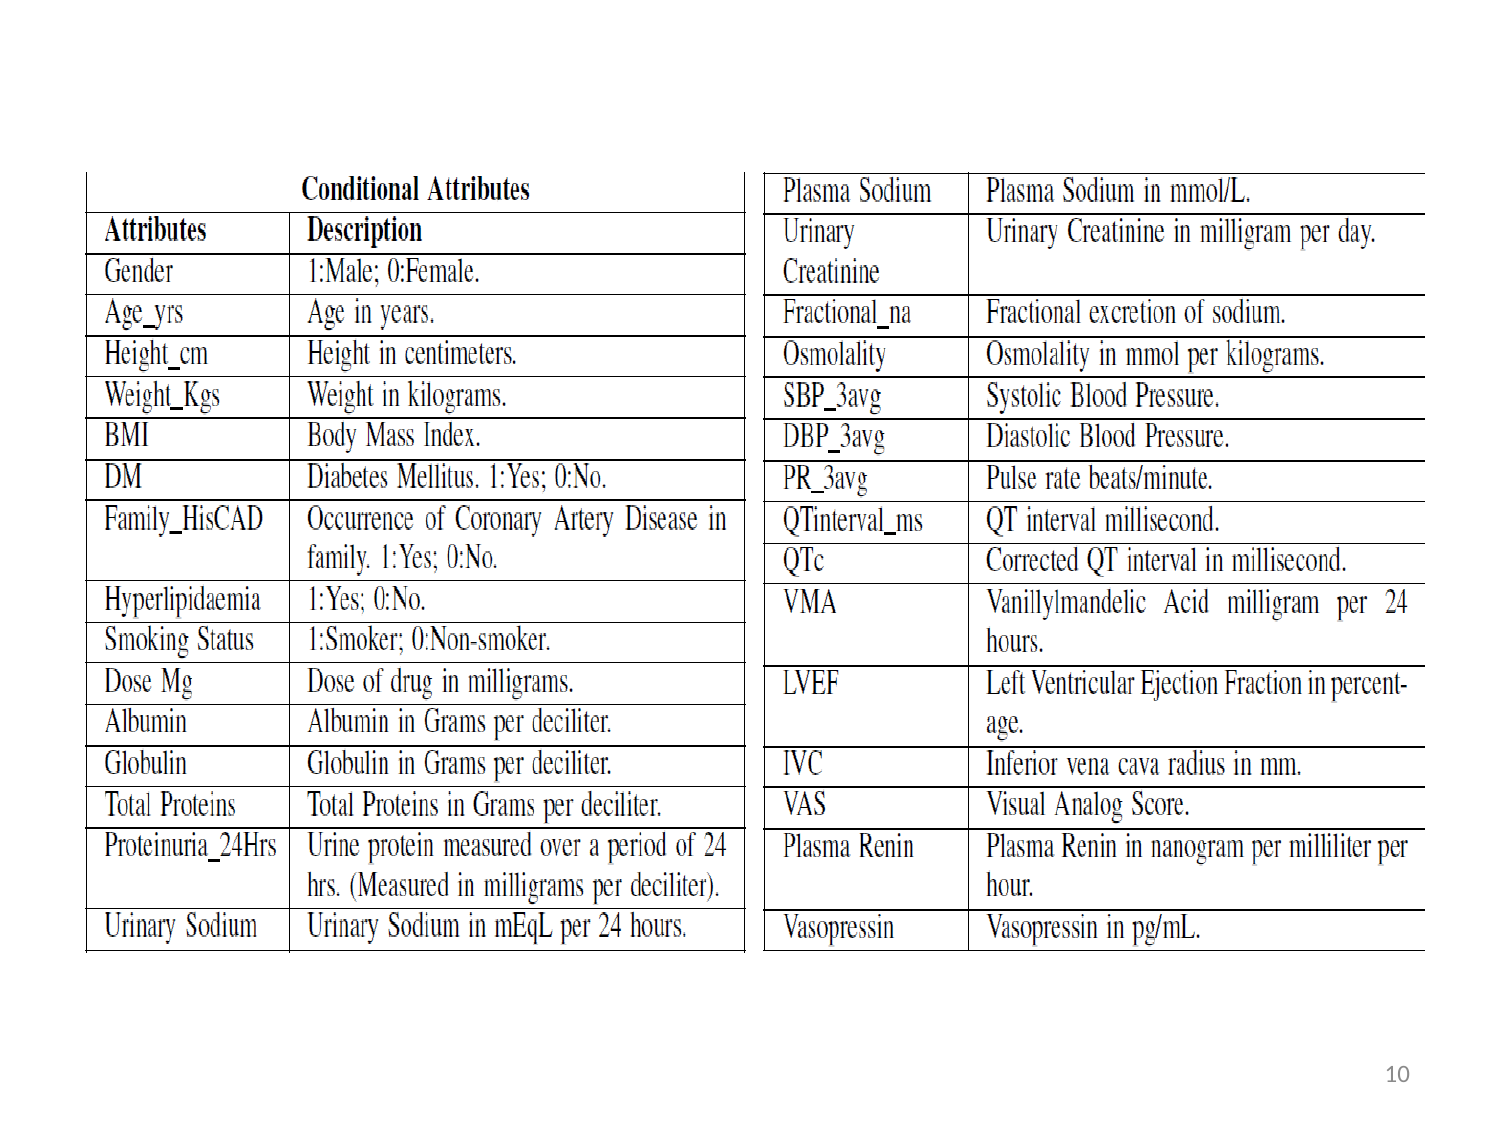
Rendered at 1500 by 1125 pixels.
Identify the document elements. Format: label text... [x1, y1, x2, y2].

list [84, 172, 748, 953]
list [762, 171, 1426, 953]
slide_number 10 [1074, 1042, 1425, 1103]
